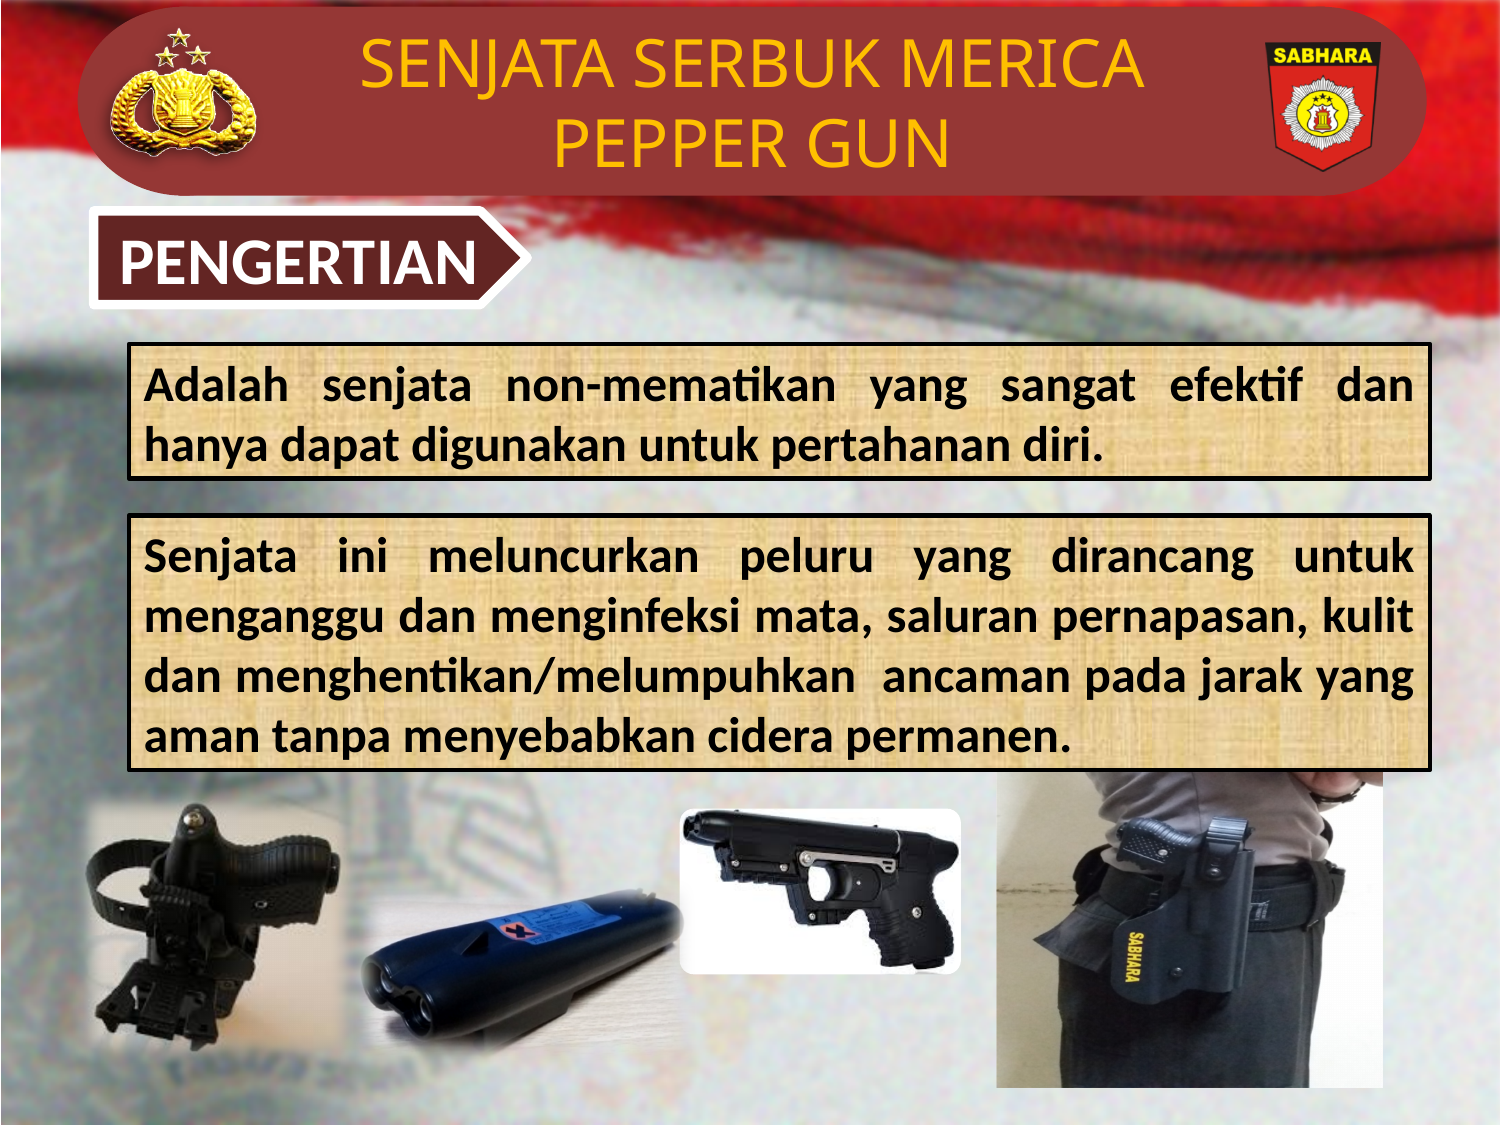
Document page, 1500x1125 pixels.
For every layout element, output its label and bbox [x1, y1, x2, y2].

picture [973, 678, 1406, 1066]
text_box [0, 0, 1500, 1125]
picture [70, 784, 962, 1067]
